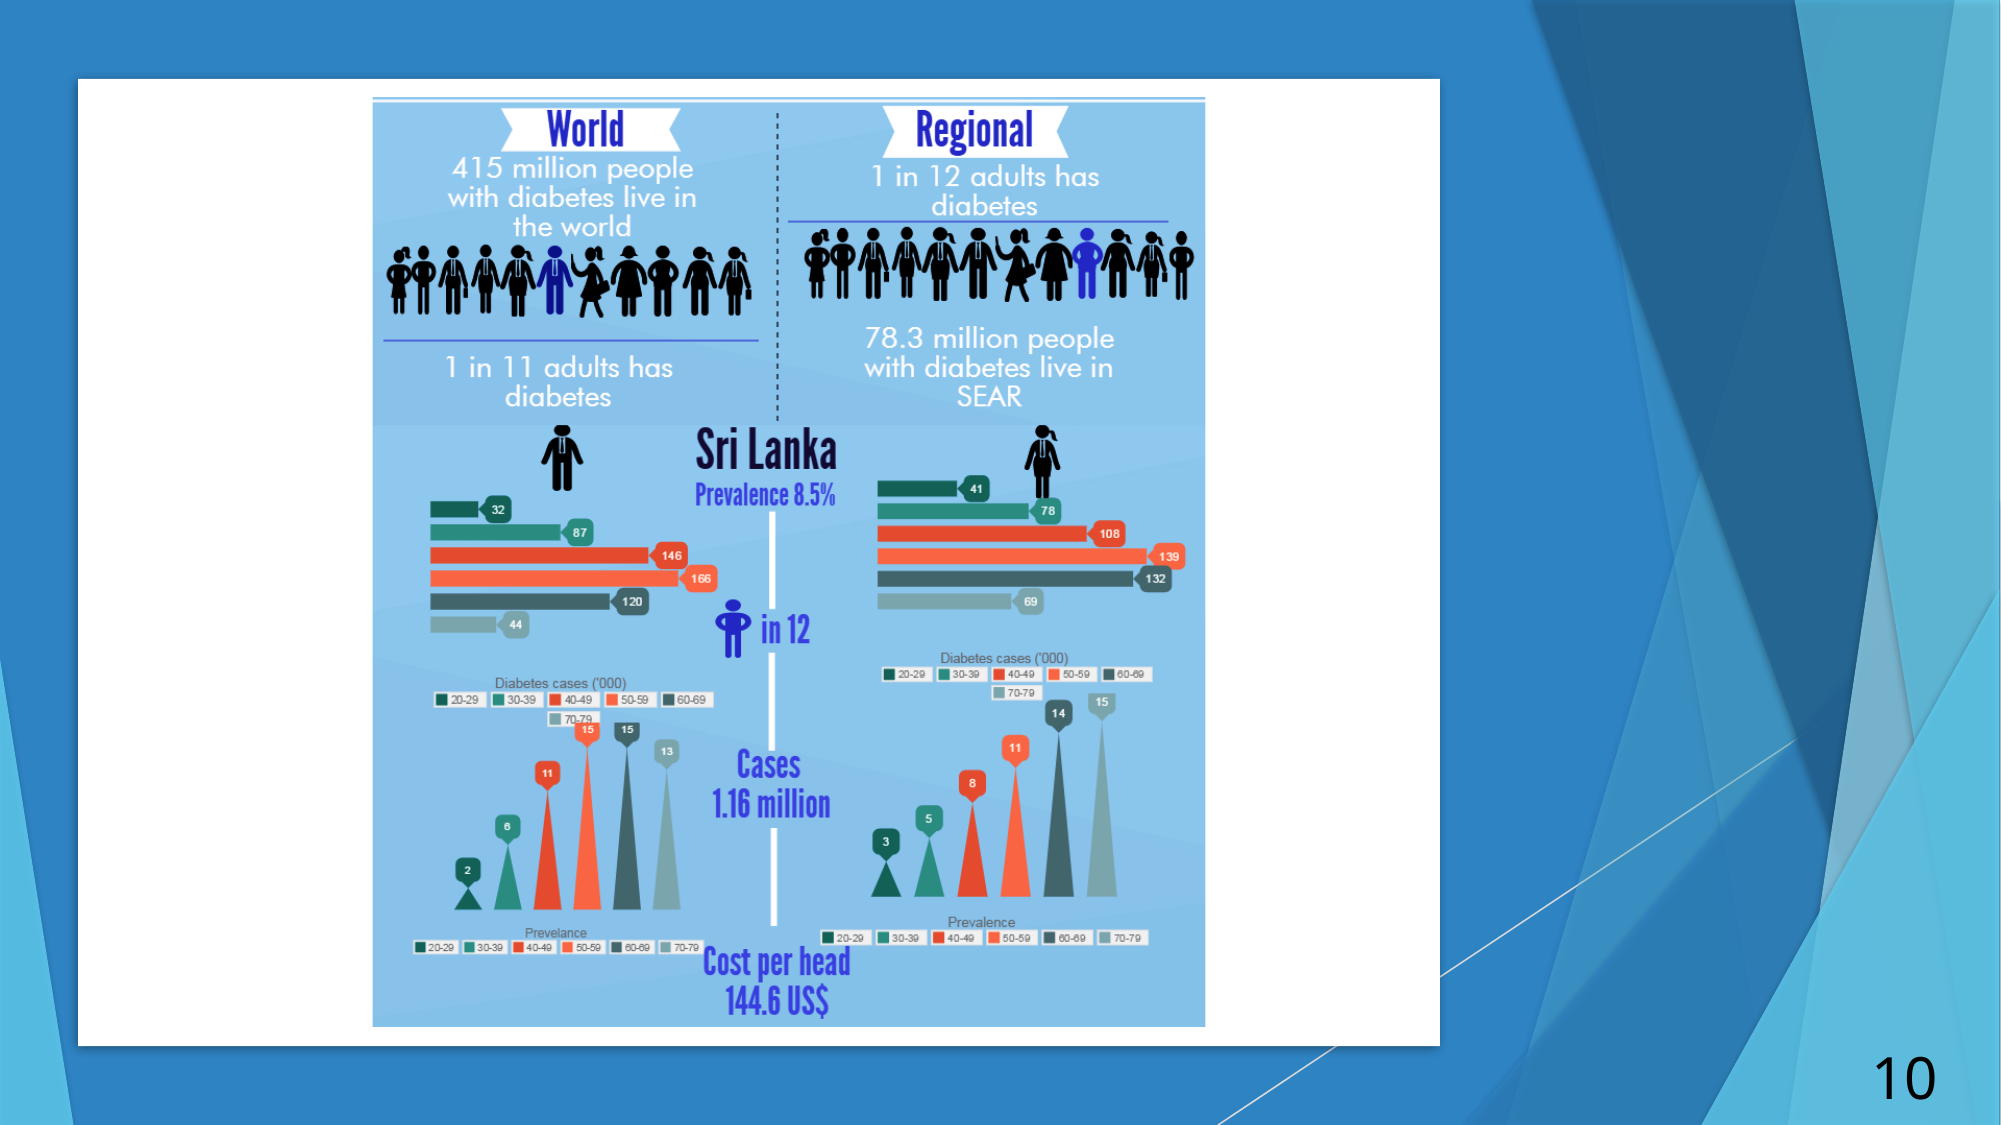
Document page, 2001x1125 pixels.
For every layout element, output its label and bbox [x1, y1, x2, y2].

text_box [0, 0, 2000, 1125]
picture [372, 96, 1206, 1027]
